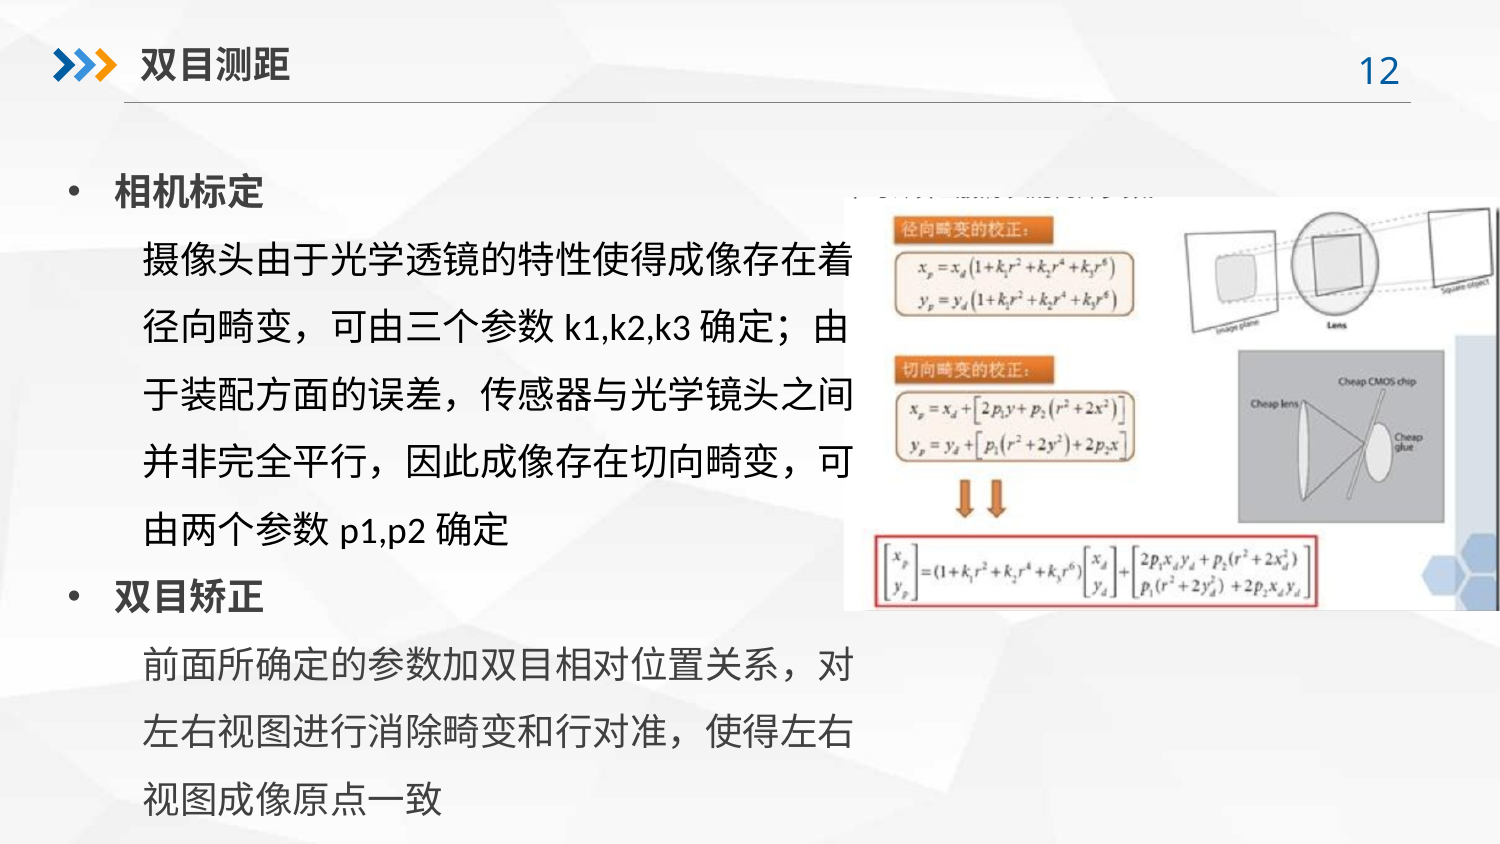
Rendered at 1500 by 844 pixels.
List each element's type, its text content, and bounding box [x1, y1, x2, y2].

text_box 相机标定 摄像头由于光学透镜的特性使得成像存在着径向畸变，可由三个参数k1,k2,k3确定；由于装配方面的误差，传感器与光学镜头之间并非完全平行，因此成像存在切向畸变，可由两个参数p1,p2确定 双目矫正 前面所确定的参数加双目相对位置关系，对左右视图进行消除畸变和行对准，使得左右视图成像原点一致 [53, 138, 880, 829]
text_box 双目测距 [140, 32, 491, 95]
picture [0, 0, 1500, 844]
